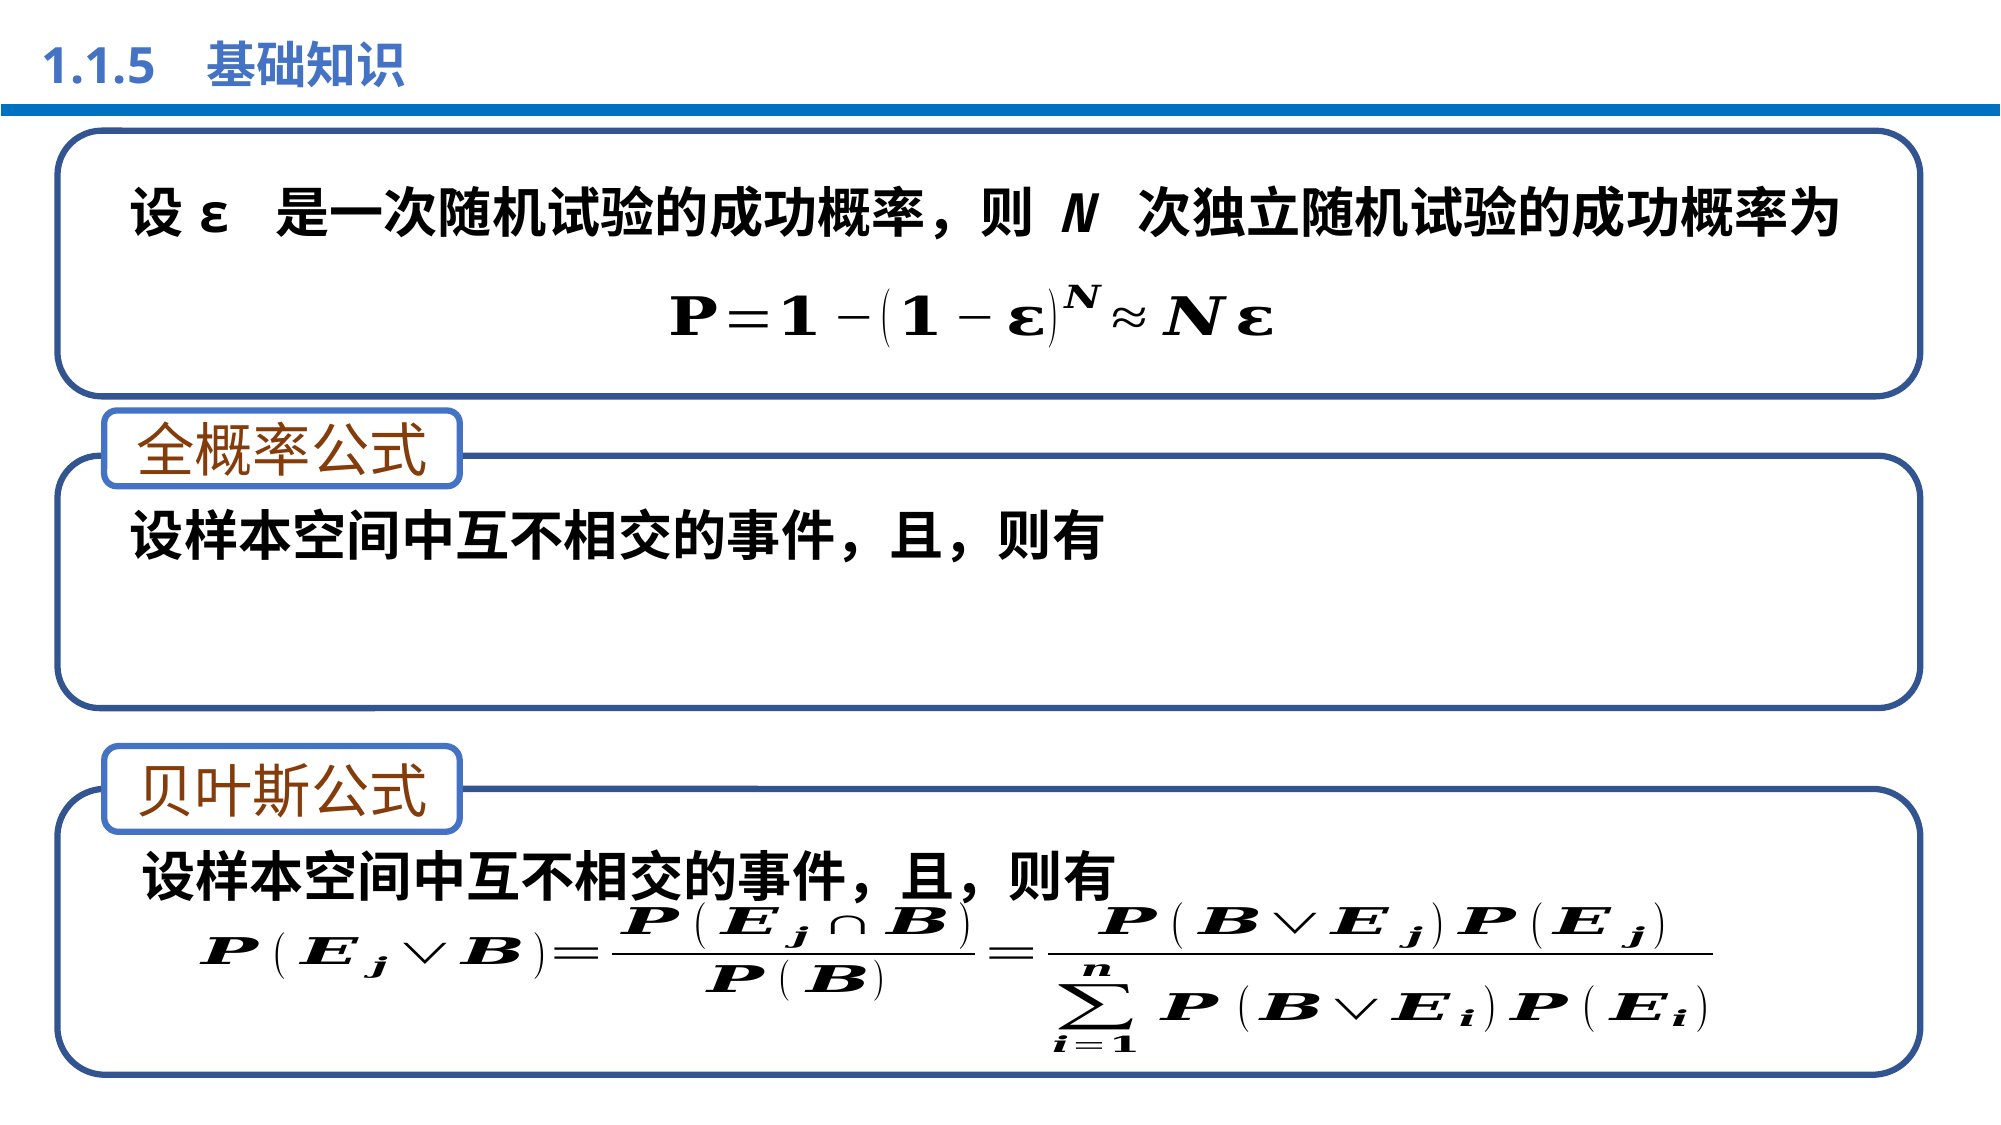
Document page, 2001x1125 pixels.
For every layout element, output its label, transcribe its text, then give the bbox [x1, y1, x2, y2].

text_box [57, 130, 1921, 397]
text_box [0, 103, 2000, 117]
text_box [57, 410, 1921, 709]
text_box [56, 787, 1922, 1076]
text_box 贝叶斯公式 [103, 745, 461, 833]
text_box 1.1.5 基础知识 [26, 14, 1386, 102]
